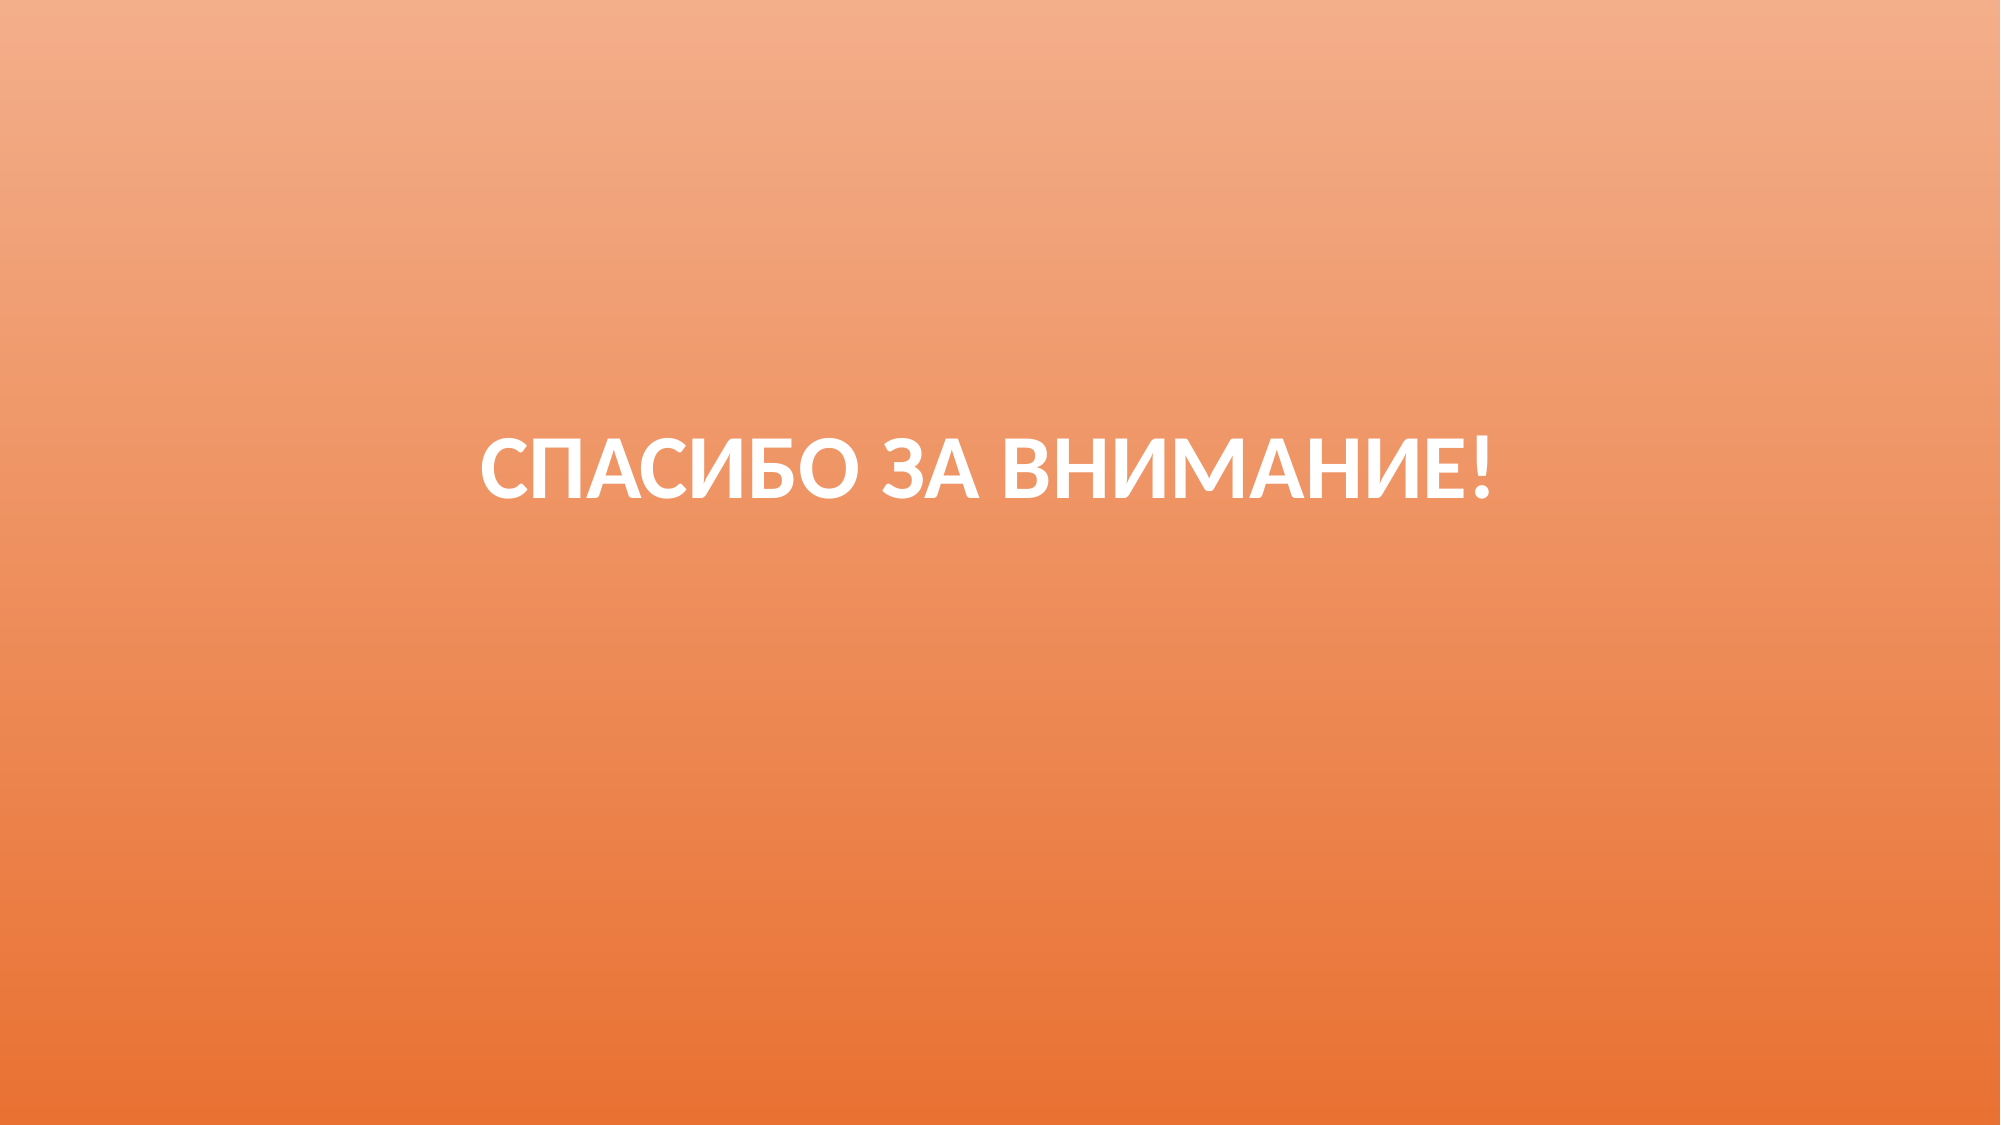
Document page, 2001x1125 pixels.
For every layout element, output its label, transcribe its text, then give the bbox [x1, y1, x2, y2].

title СПАСИБО ЗА ВНИМАНИЕ! [465, 374, 1535, 563]
